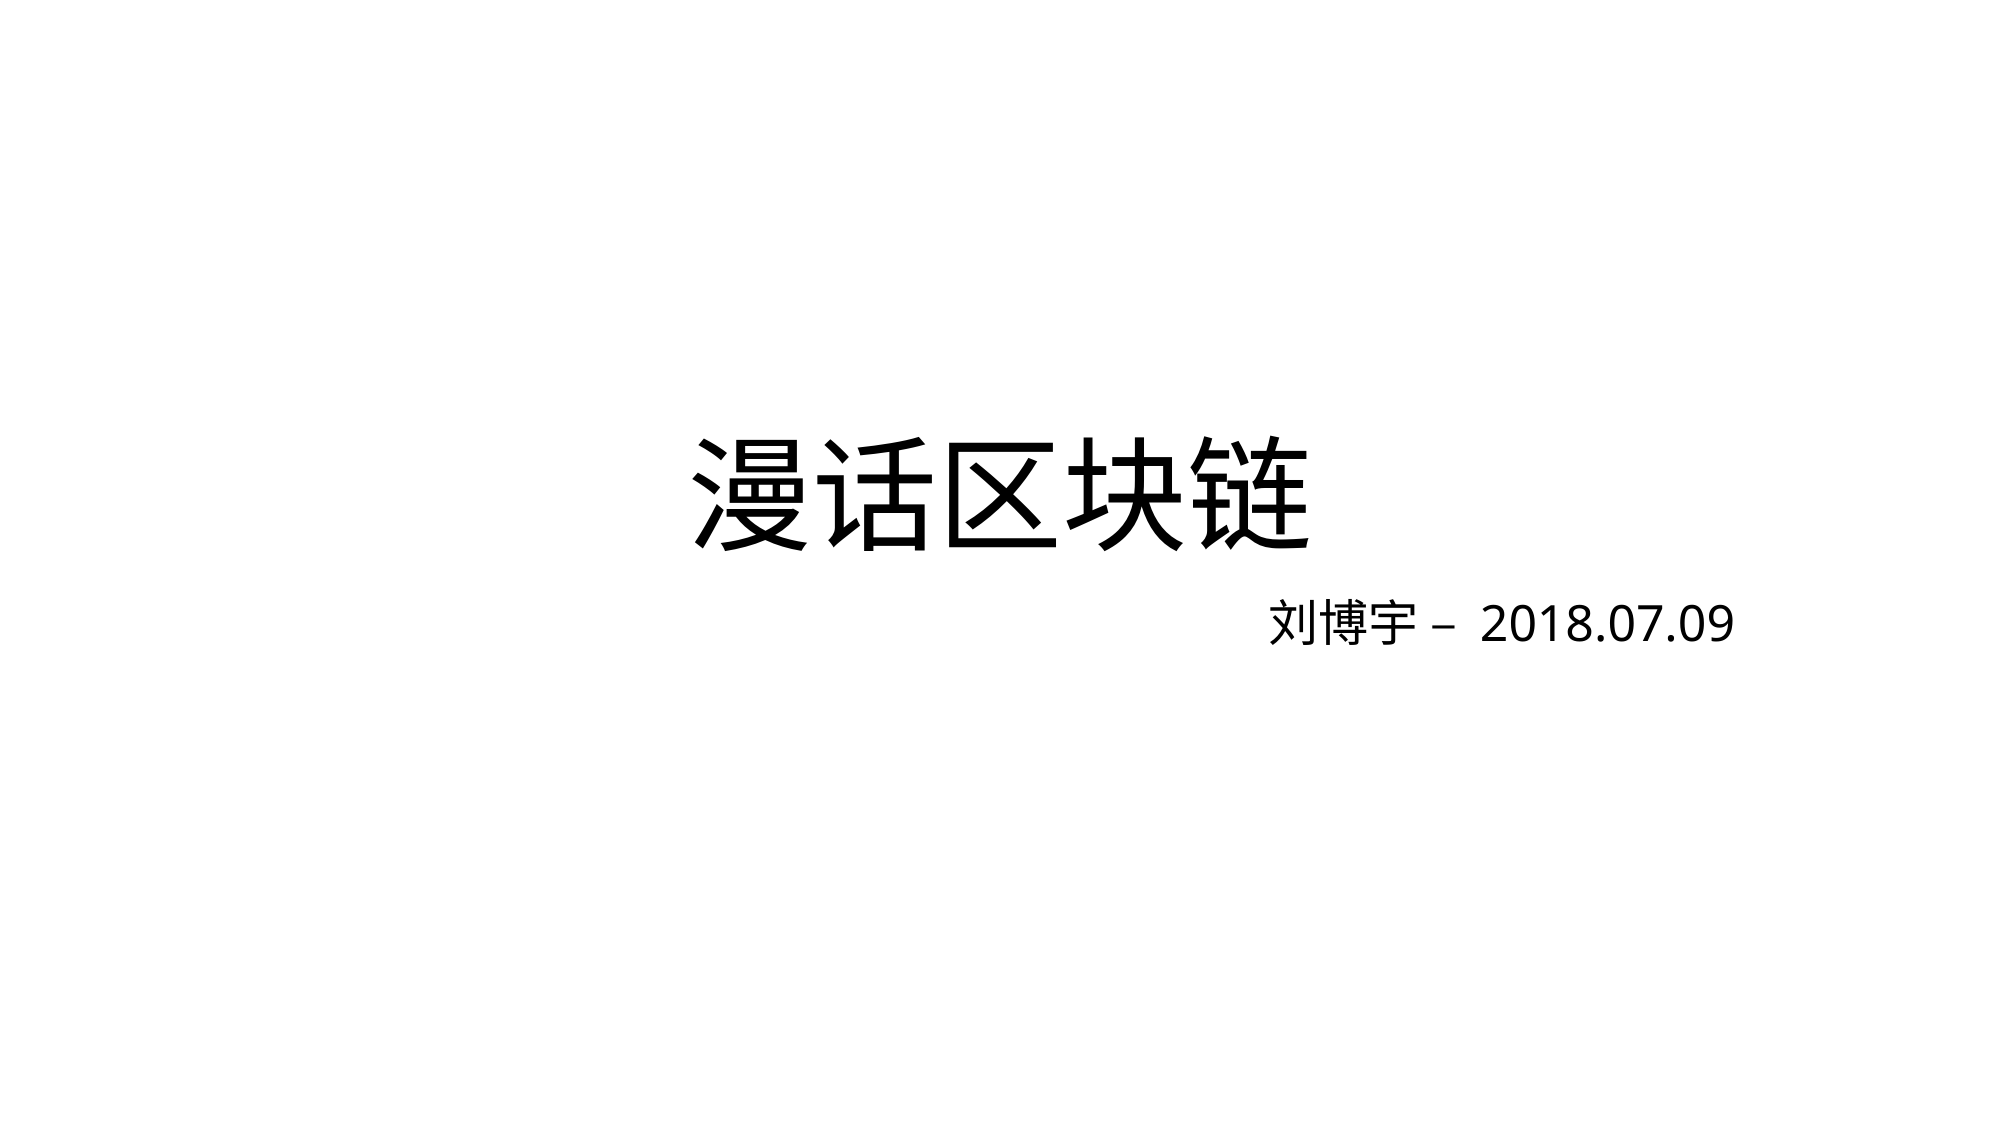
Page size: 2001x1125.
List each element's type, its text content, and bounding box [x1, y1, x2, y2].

subtitle 刘博宇 – 2018.07.09 [249, 590, 1750, 863]
title 漫话区块链 [249, 184, 1750, 576]
